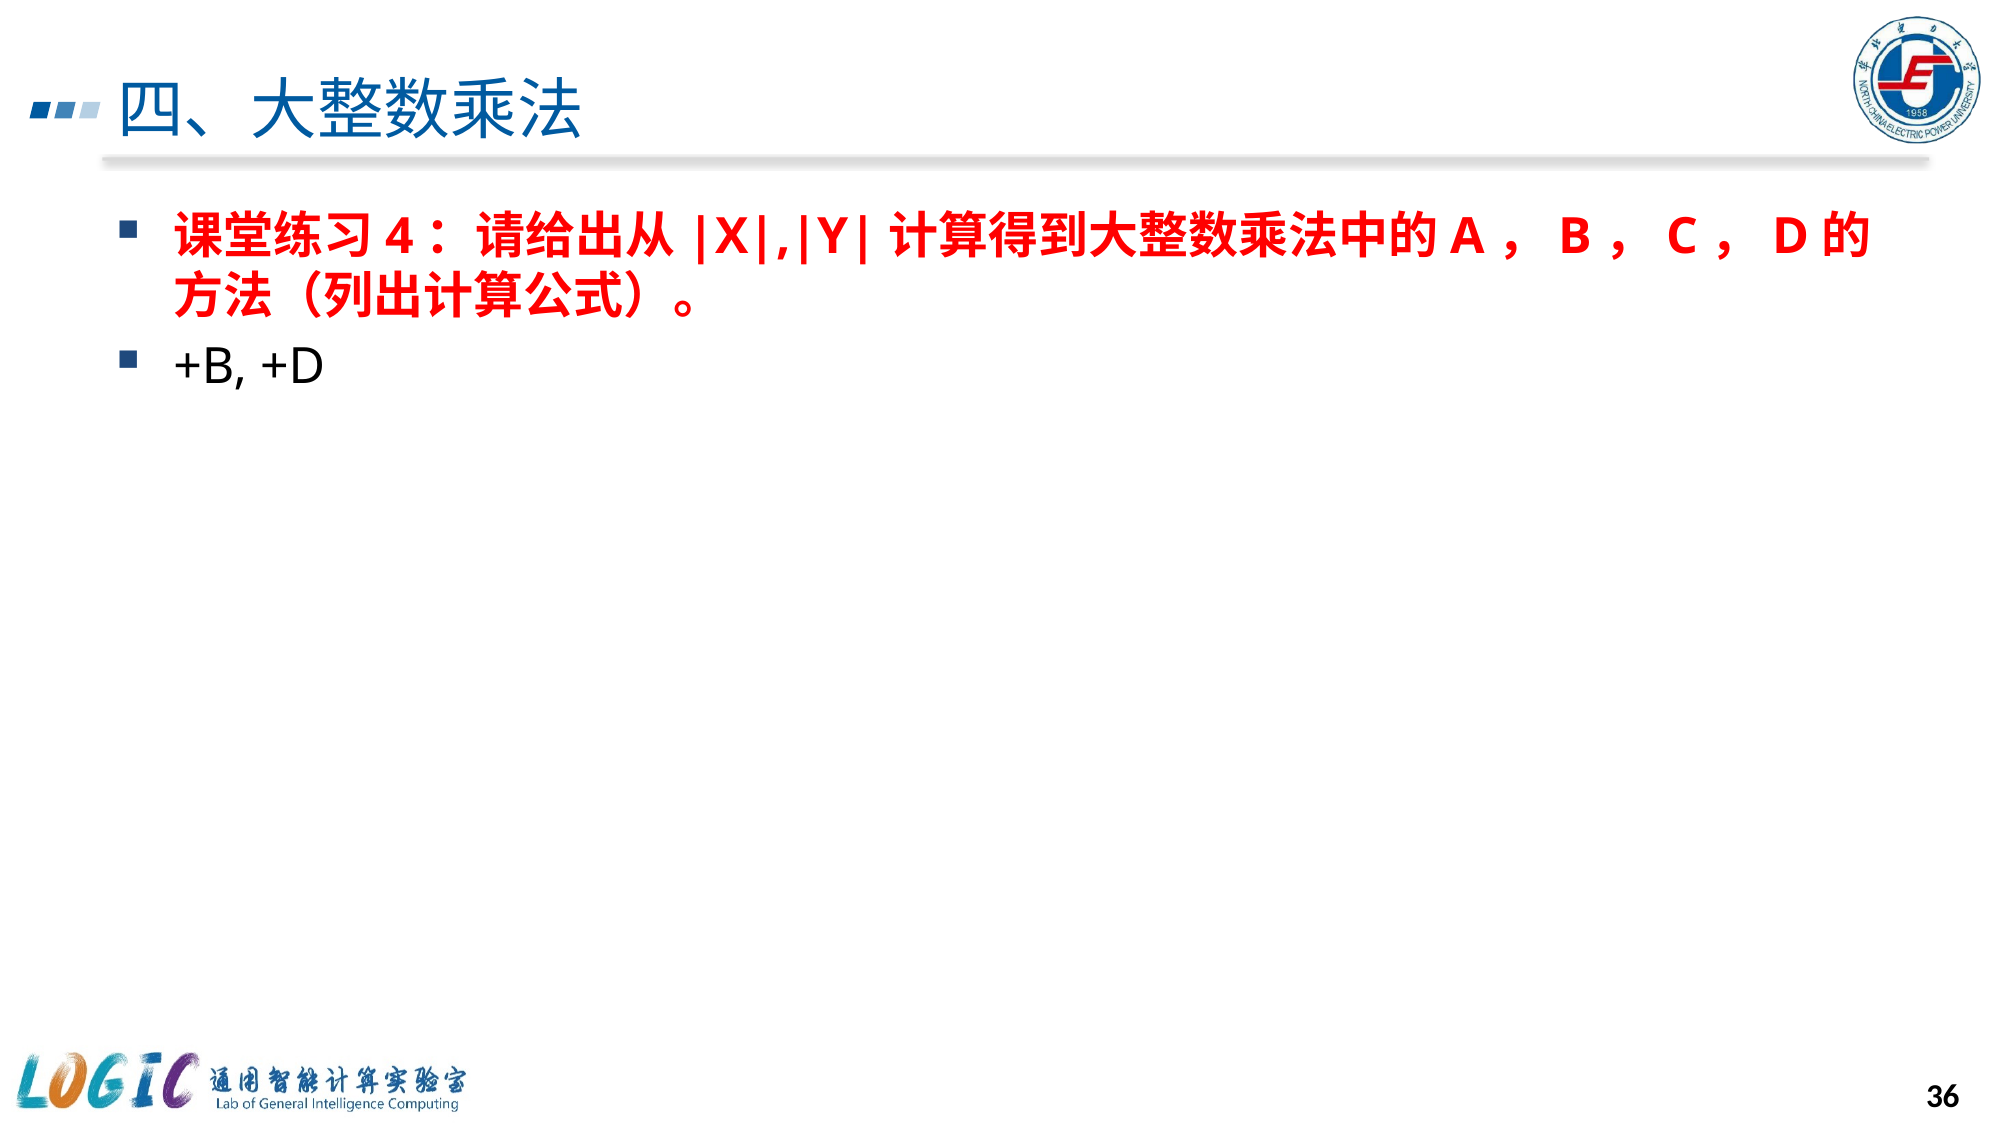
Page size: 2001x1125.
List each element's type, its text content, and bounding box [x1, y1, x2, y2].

title 四、大整数乘法 [102, 66, 1756, 173]
picture [0, 1034, 479, 1123]
slide_number 36 [1866, 1063, 1975, 1124]
picture [1835, 3, 2001, 161]
